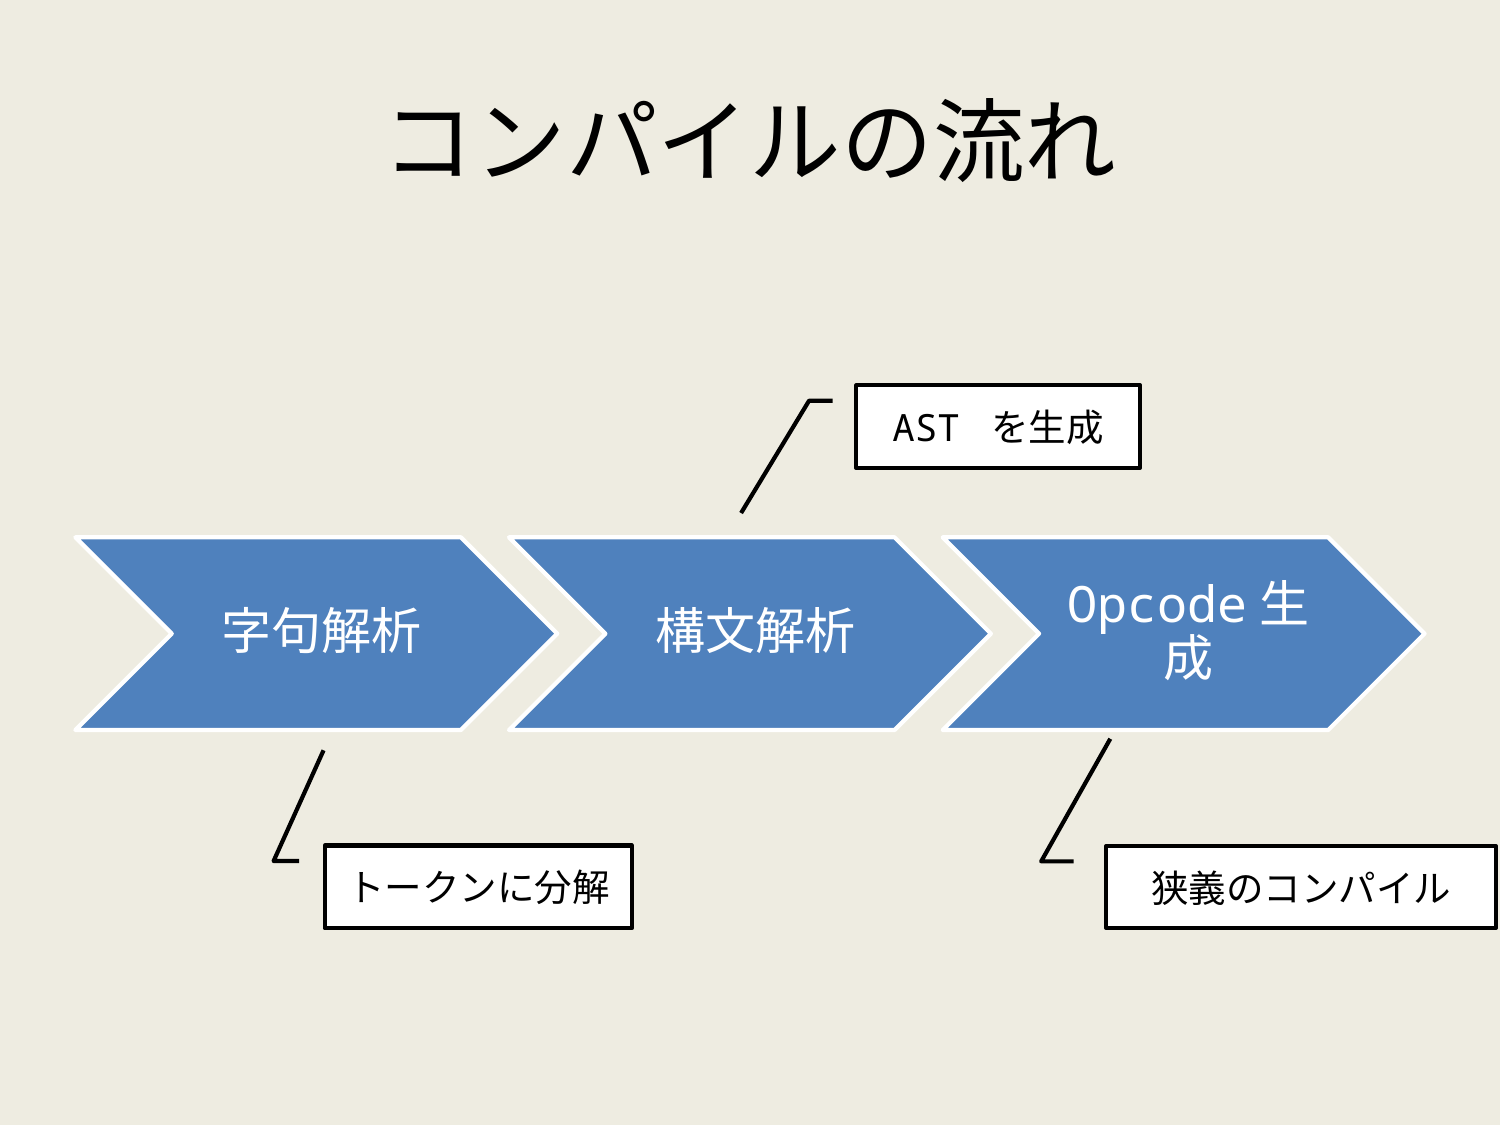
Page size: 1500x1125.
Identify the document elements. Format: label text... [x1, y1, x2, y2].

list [74, 262, 1426, 1006]
text_box 狭義のコンパイル [1429, 844, 1498, 930]
title コンパイルの流れ [75, 45, 1425, 233]
